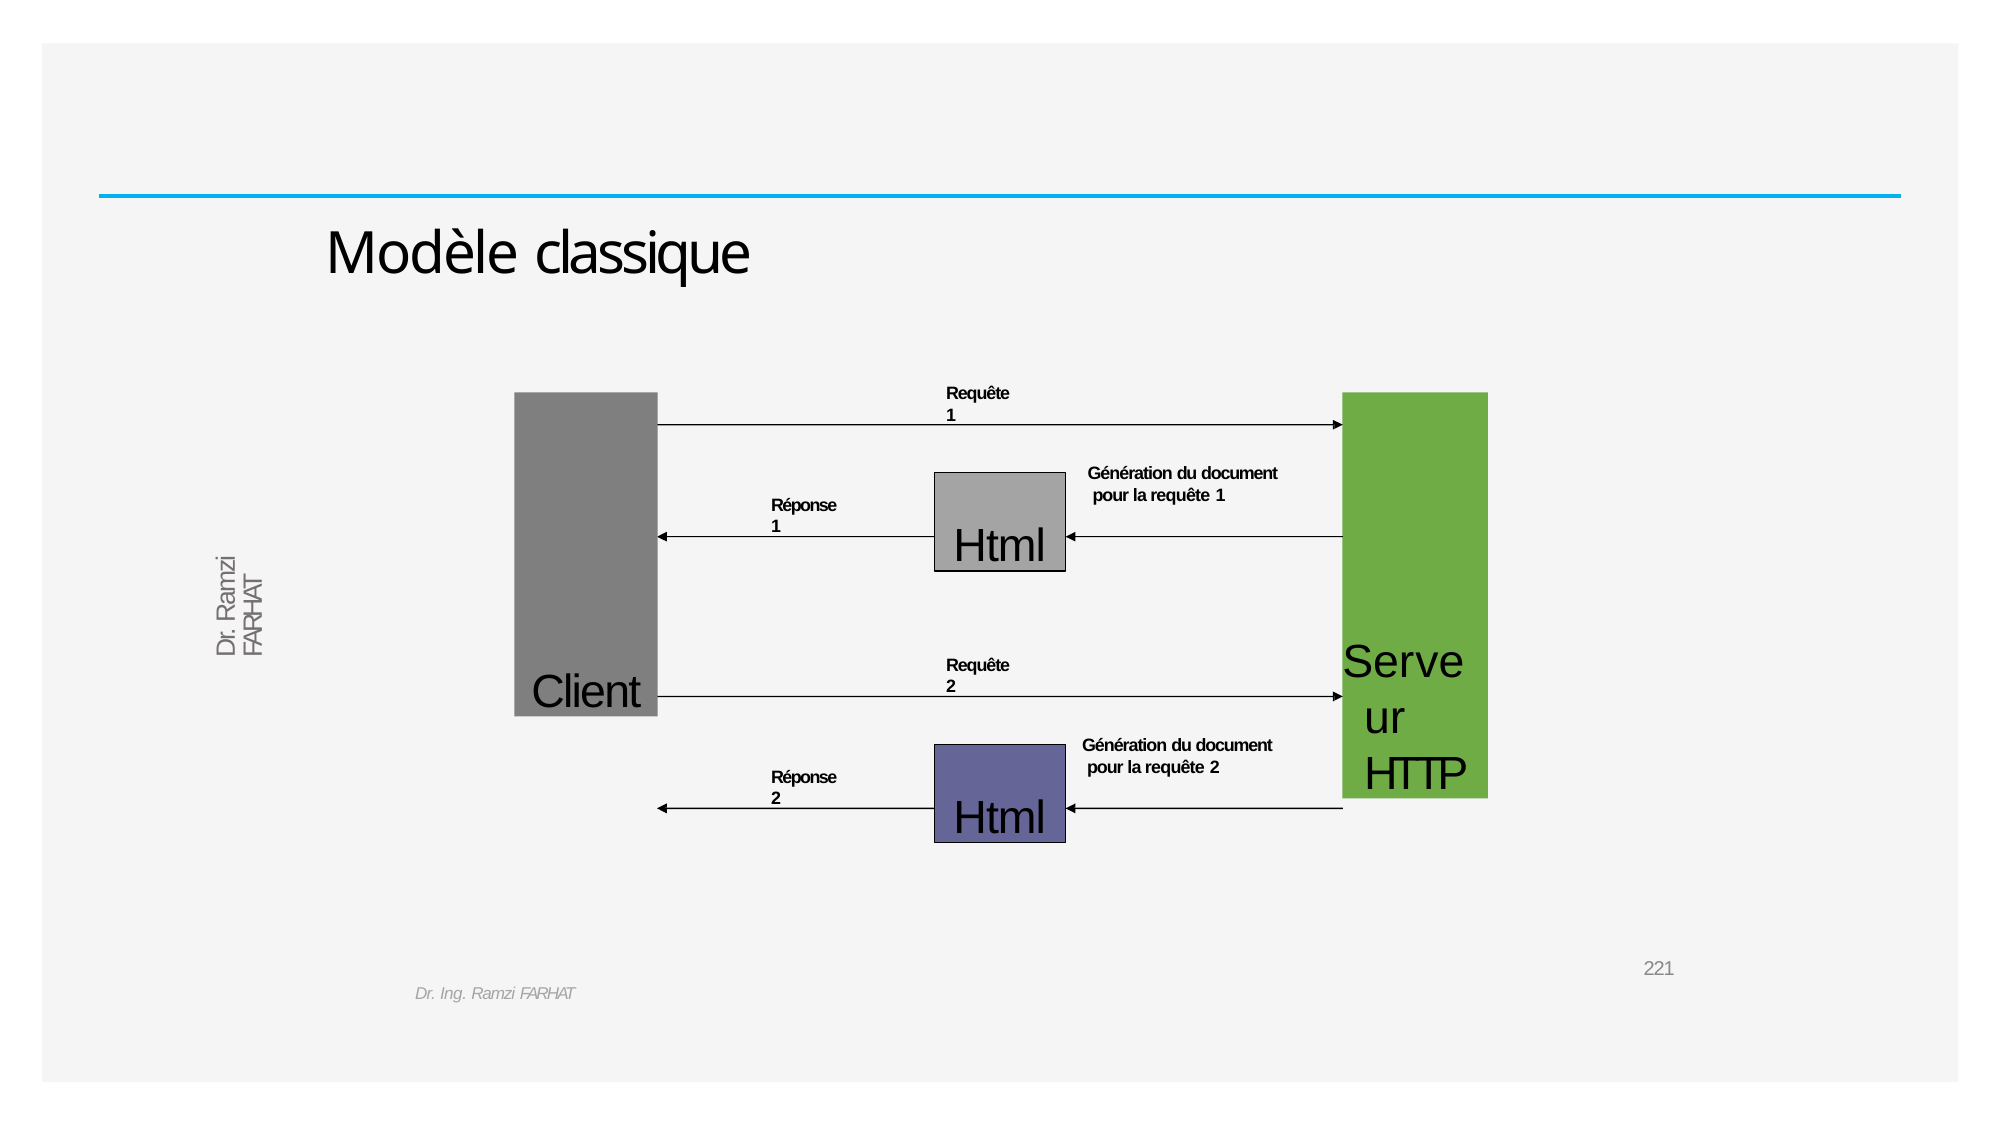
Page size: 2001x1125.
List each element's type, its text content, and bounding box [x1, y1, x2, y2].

text_box Génération du document pour la requête 1 [1085, 459, 1280, 505]
text_box Serveur HTTP [1342, 392, 1488, 799]
text_box Réponse 2 [769, 763, 852, 809]
text_box Réponse 1 [769, 491, 852, 537]
text_box [657, 803, 935, 814]
text_box Dr. Ramzi FARHAT [213, 465, 241, 660]
text_box [1065, 803, 1343, 814]
text_box [658, 691, 1343, 702]
text_box Dr. Ing. Ramzi FARHAT [413, 984, 577, 1003]
text_box [658, 531, 935, 542]
text_box [1065, 531, 1343, 542]
text_box Html [934, 472, 1066, 572]
text_box [658, 419, 1343, 430]
text_box Client [514, 392, 658, 717]
text_box Génération du document pour la requête 2 [1080, 731, 1274, 777]
text_box Html [934, 744, 1066, 843]
text_box Requête 2 [944, 651, 1026, 697]
text_box 221 [1637, 958, 1680, 980]
title Modèle classique [323, 95, 837, 286]
text_box Requête 1 [944, 379, 1026, 425]
